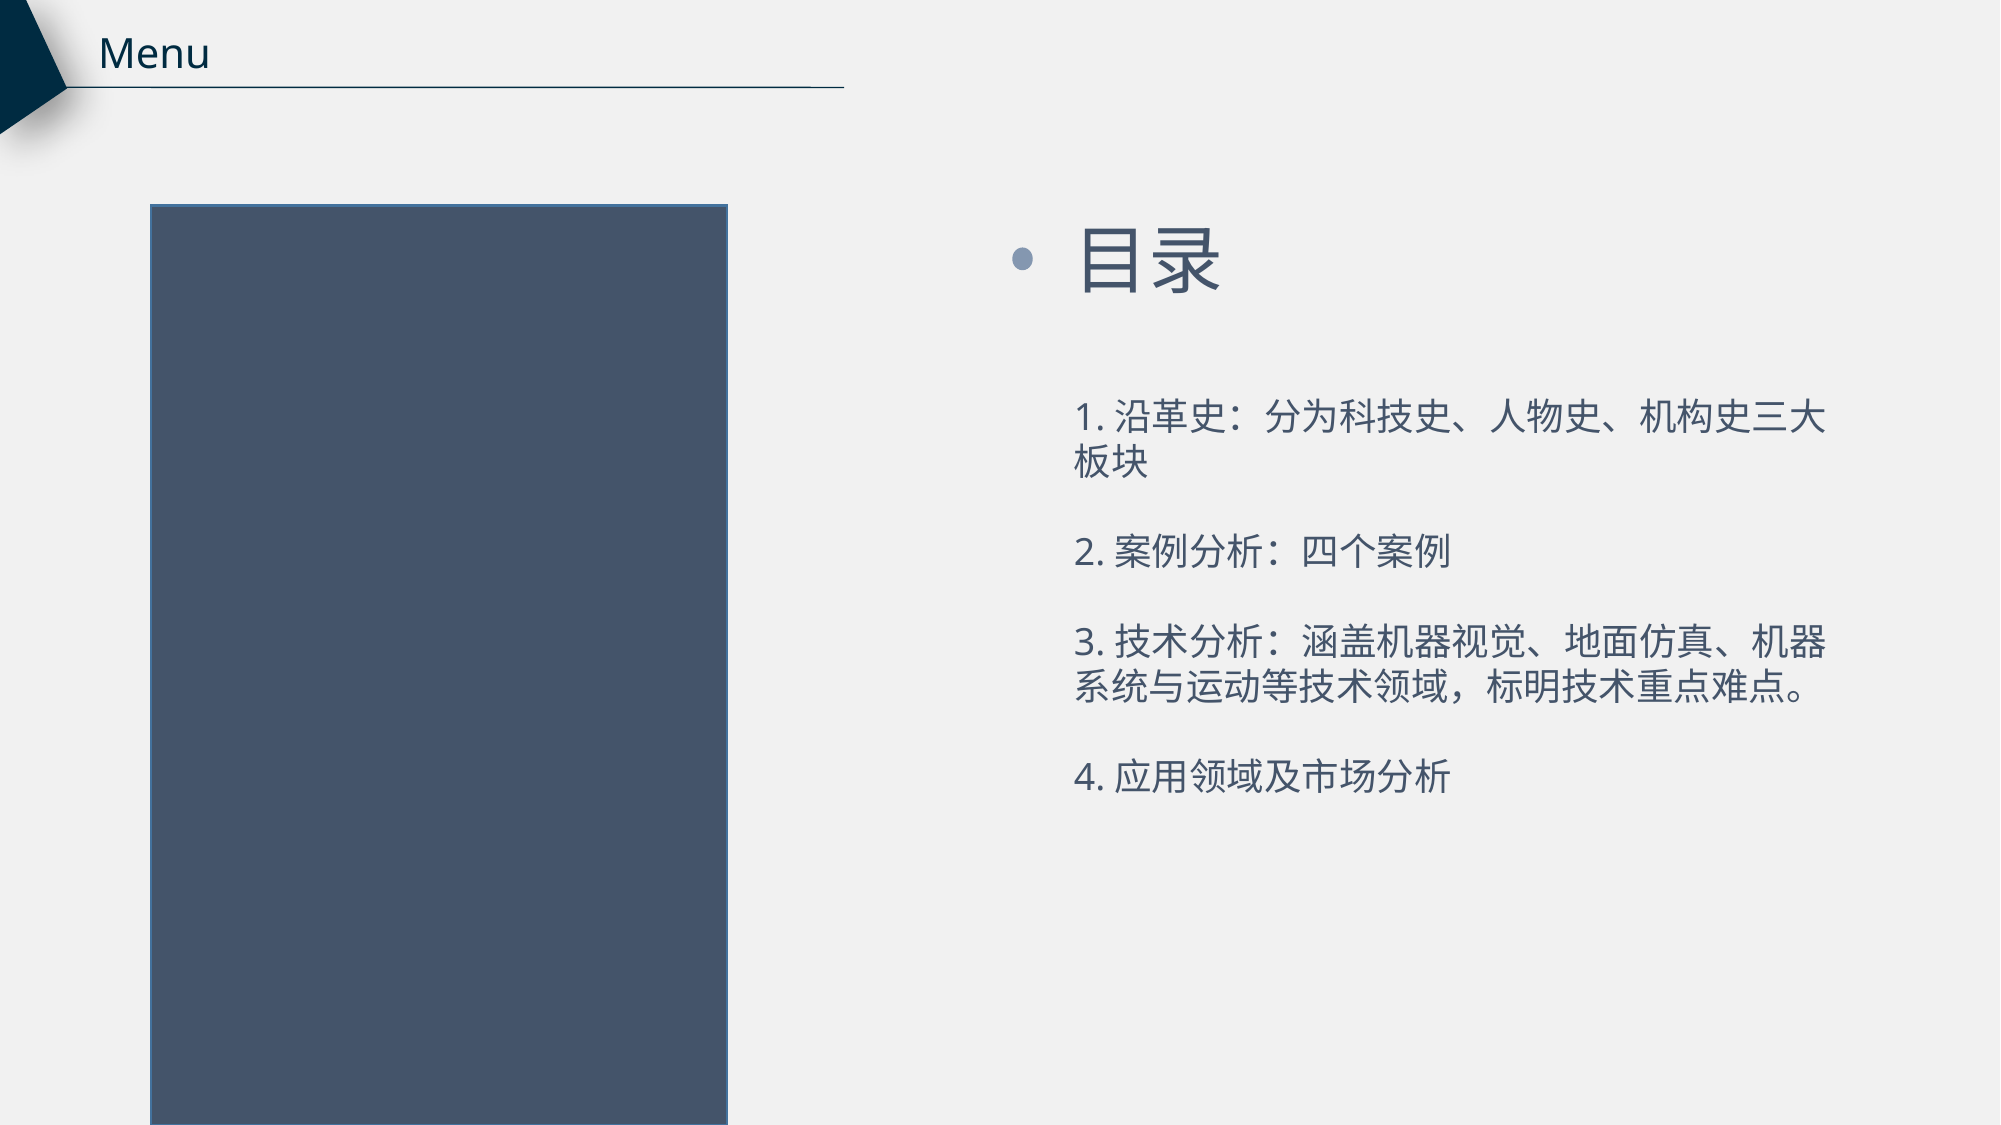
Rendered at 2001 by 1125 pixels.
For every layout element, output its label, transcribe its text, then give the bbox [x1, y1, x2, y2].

text_box [150, 204, 728, 1125]
text_box 目录 1.沿革史：分为科技史、人物史、机构史三大板块 2.案例分析：四个案例 3.技术分析：涵盖机器视觉、地面仿真、机器系统与运动等技术领域，标明技术重点难点。 4.应用领域及市场分析 [1059, 205, 1879, 851]
text_box [0, 0, 68, 135]
text_box Menu [83, 19, 226, 85]
text_box [1011, 246, 1034, 272]
